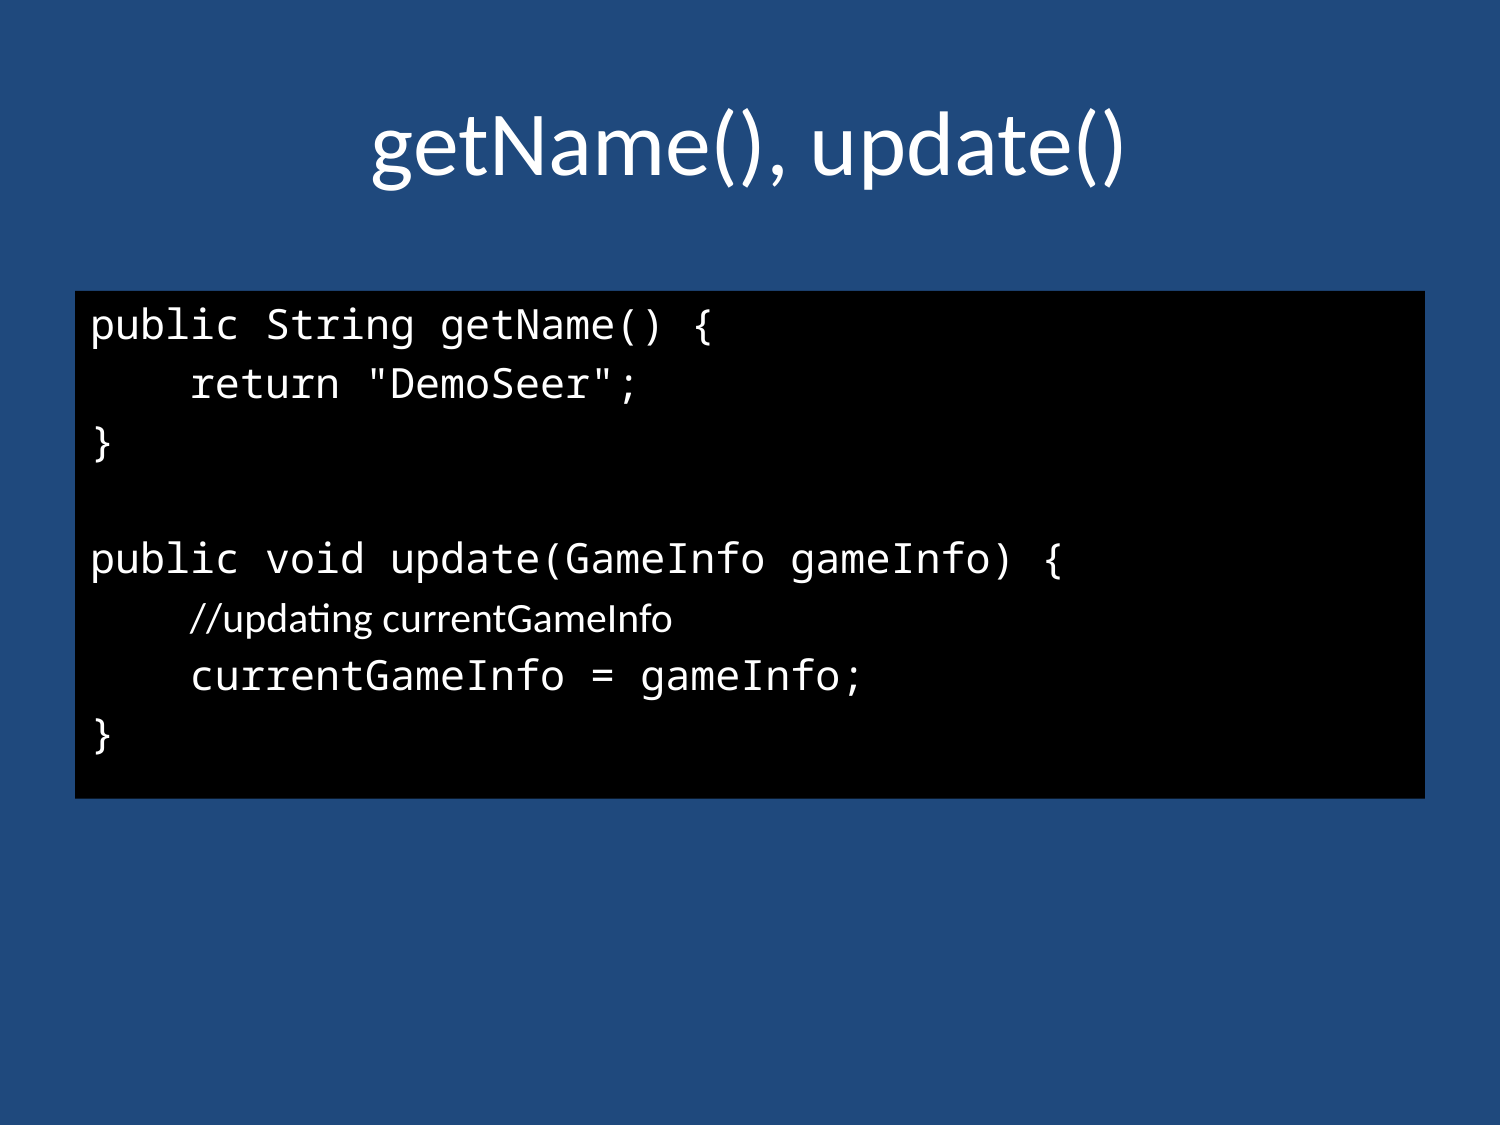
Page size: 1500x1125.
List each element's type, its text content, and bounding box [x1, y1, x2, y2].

list public String getName() { return "DemoSeer"; } public void update(GameInfo gameInfo) { //updating currentGameInfo currentGameInfo = gameInfo; } [75, 290, 1425, 799]
title getName(), update() [75, 45, 1425, 233]
